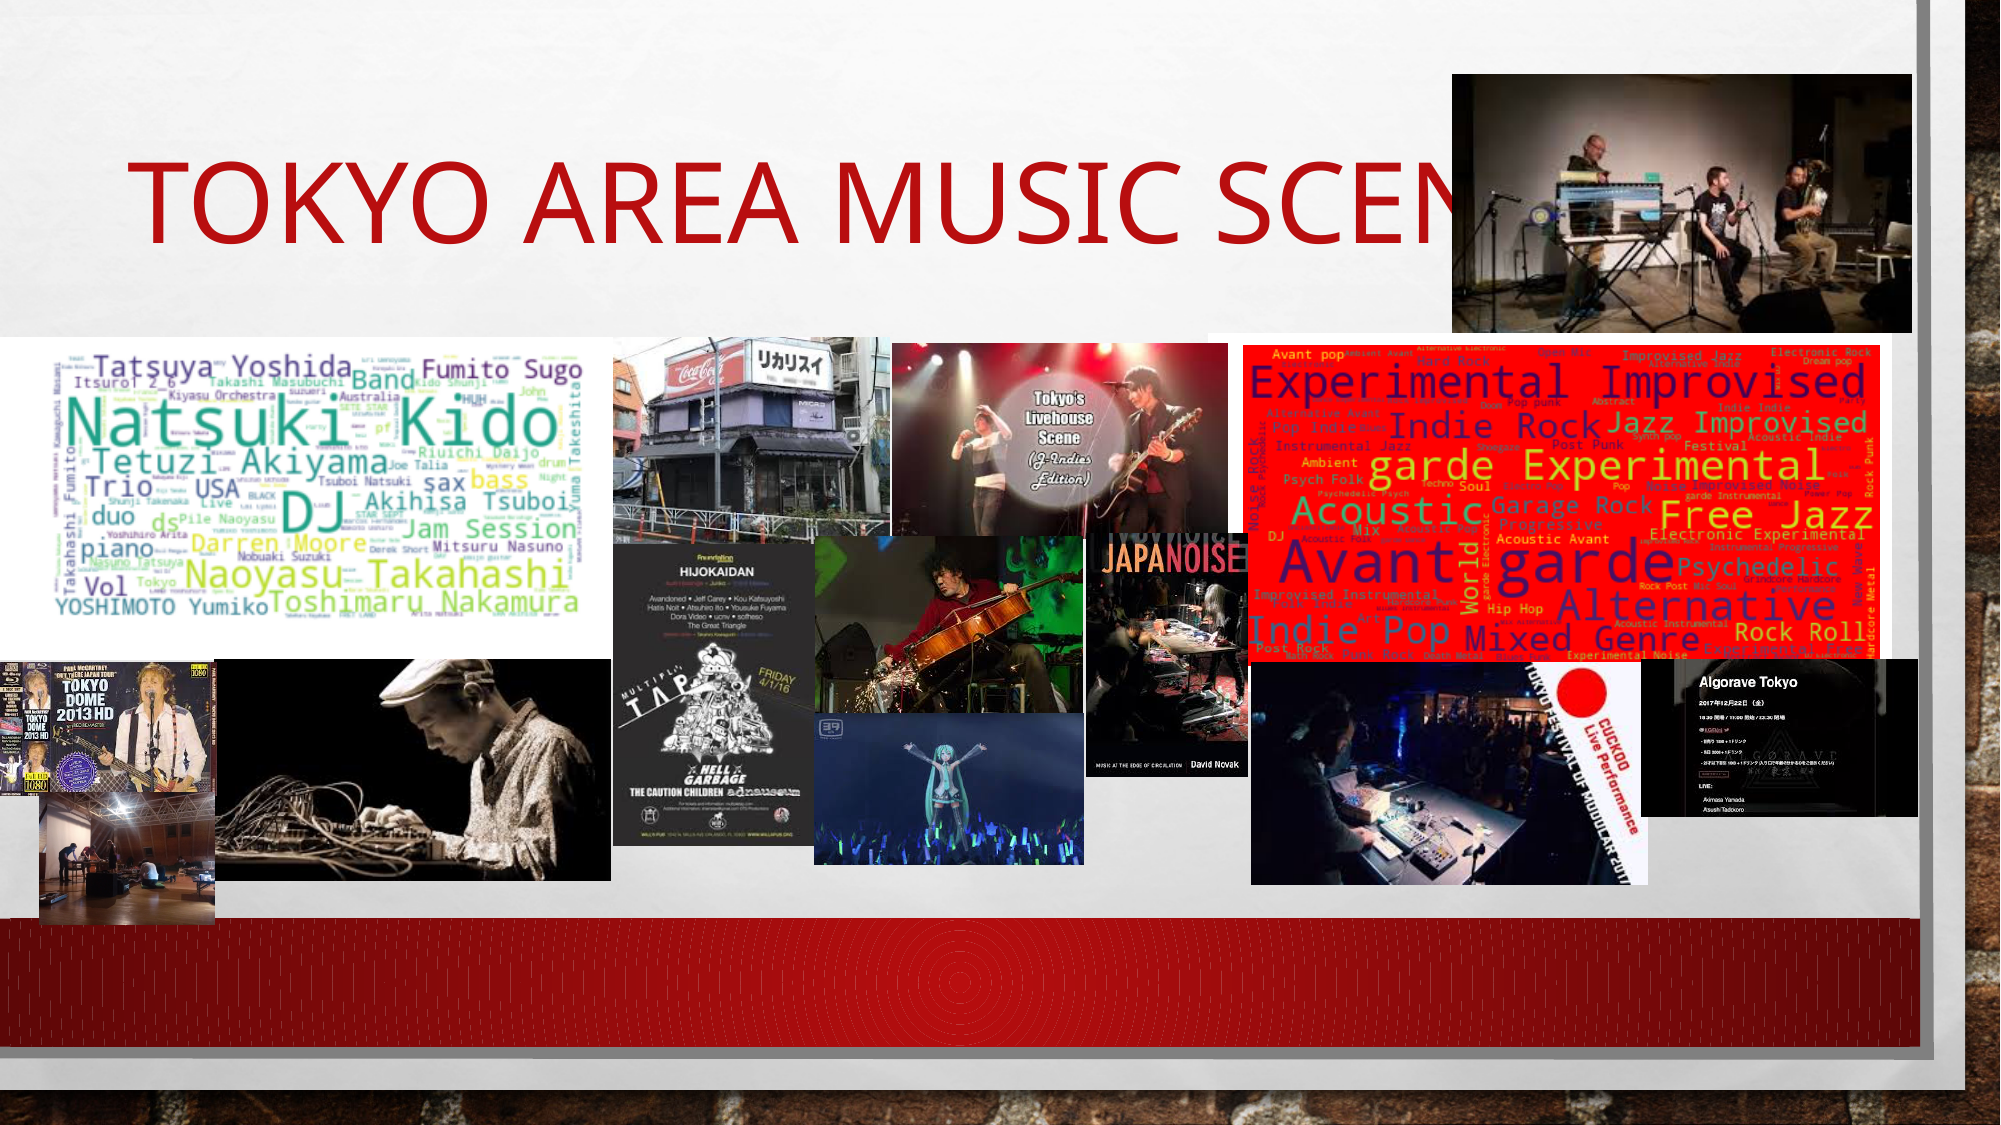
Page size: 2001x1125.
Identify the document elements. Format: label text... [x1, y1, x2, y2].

picture [0, 74, 1919, 925]
picture [0, 0, 2000, 1125]
title Tokyo area music scene(s) [112, 112, 1452, 302]
